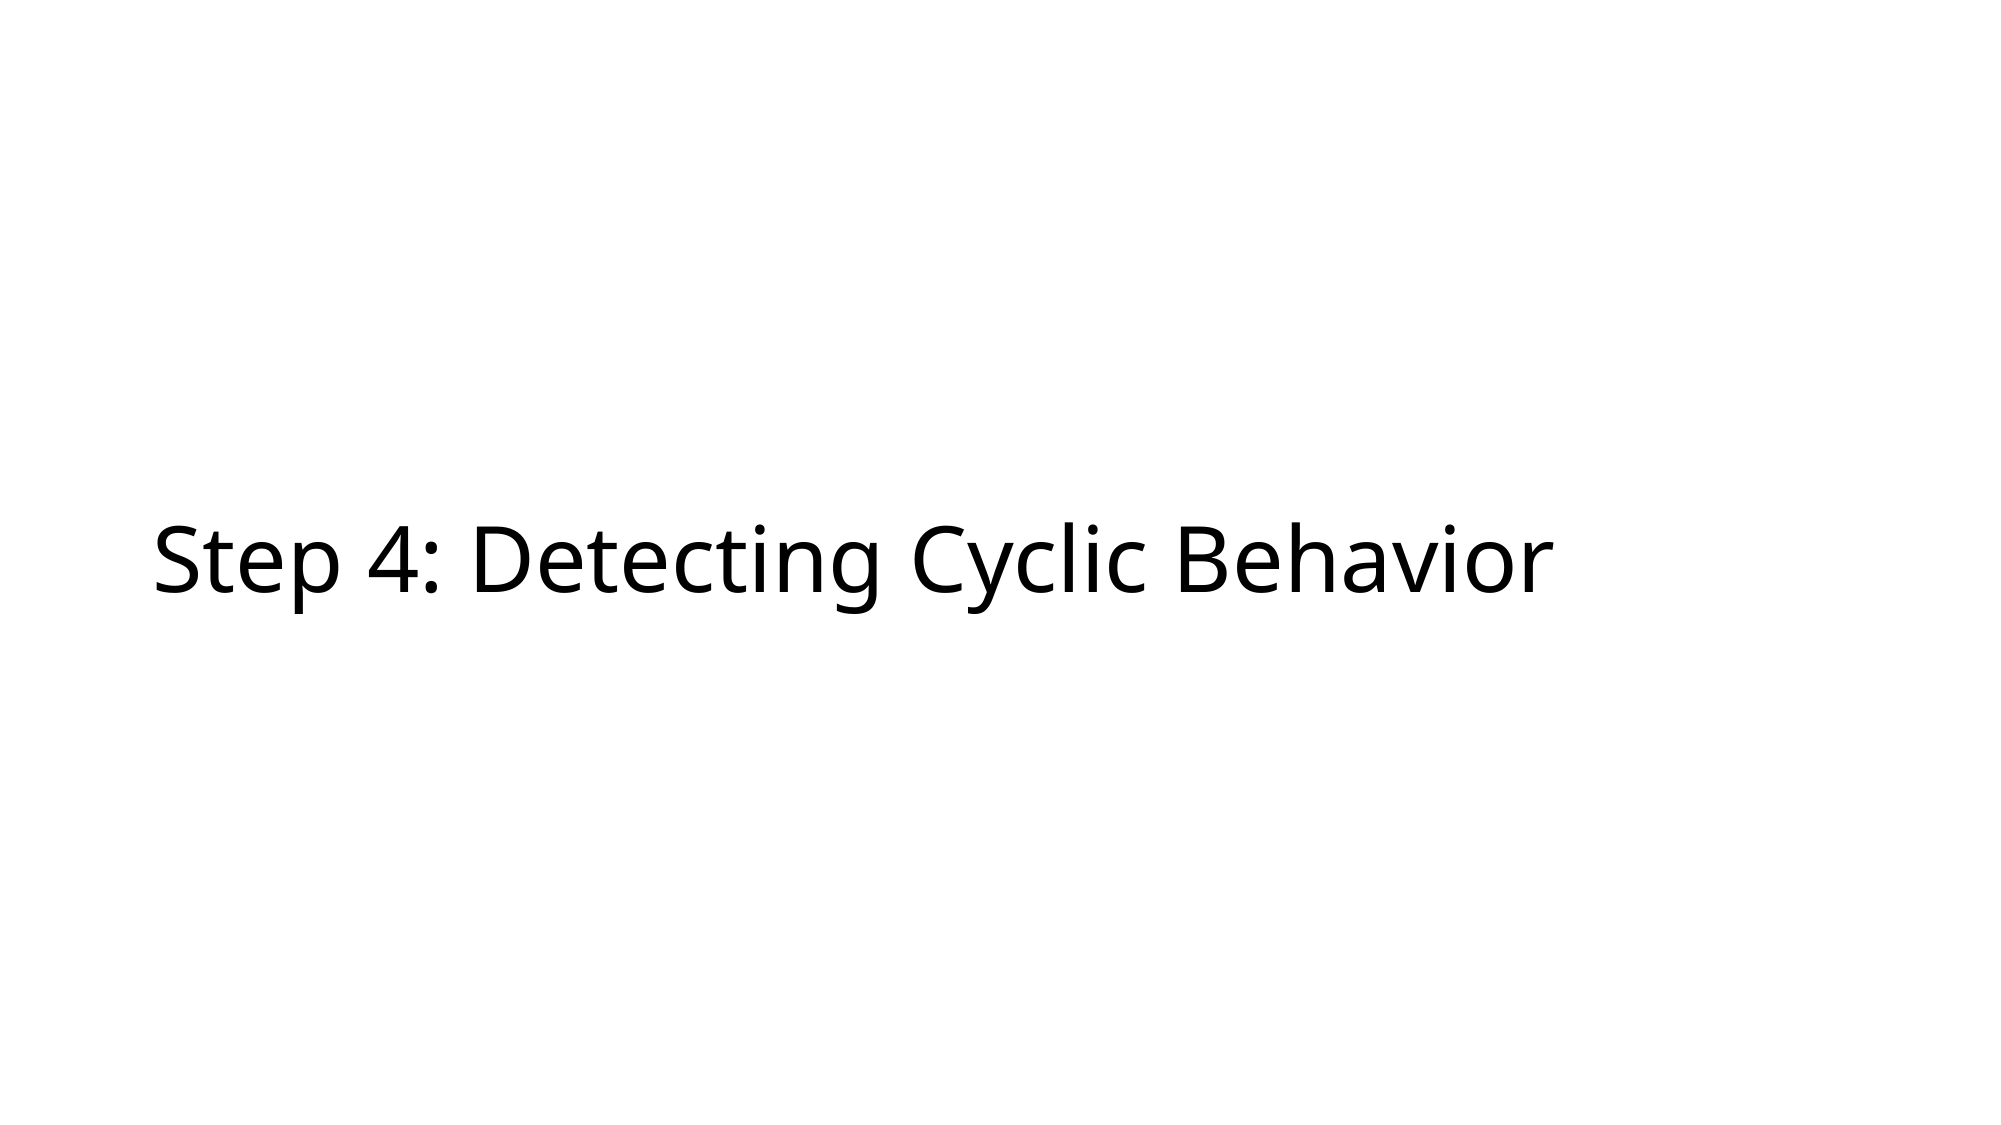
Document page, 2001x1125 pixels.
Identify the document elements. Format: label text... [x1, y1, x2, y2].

title Step 4: Detecting Cyclic Behavior [137, 453, 1863, 672]
